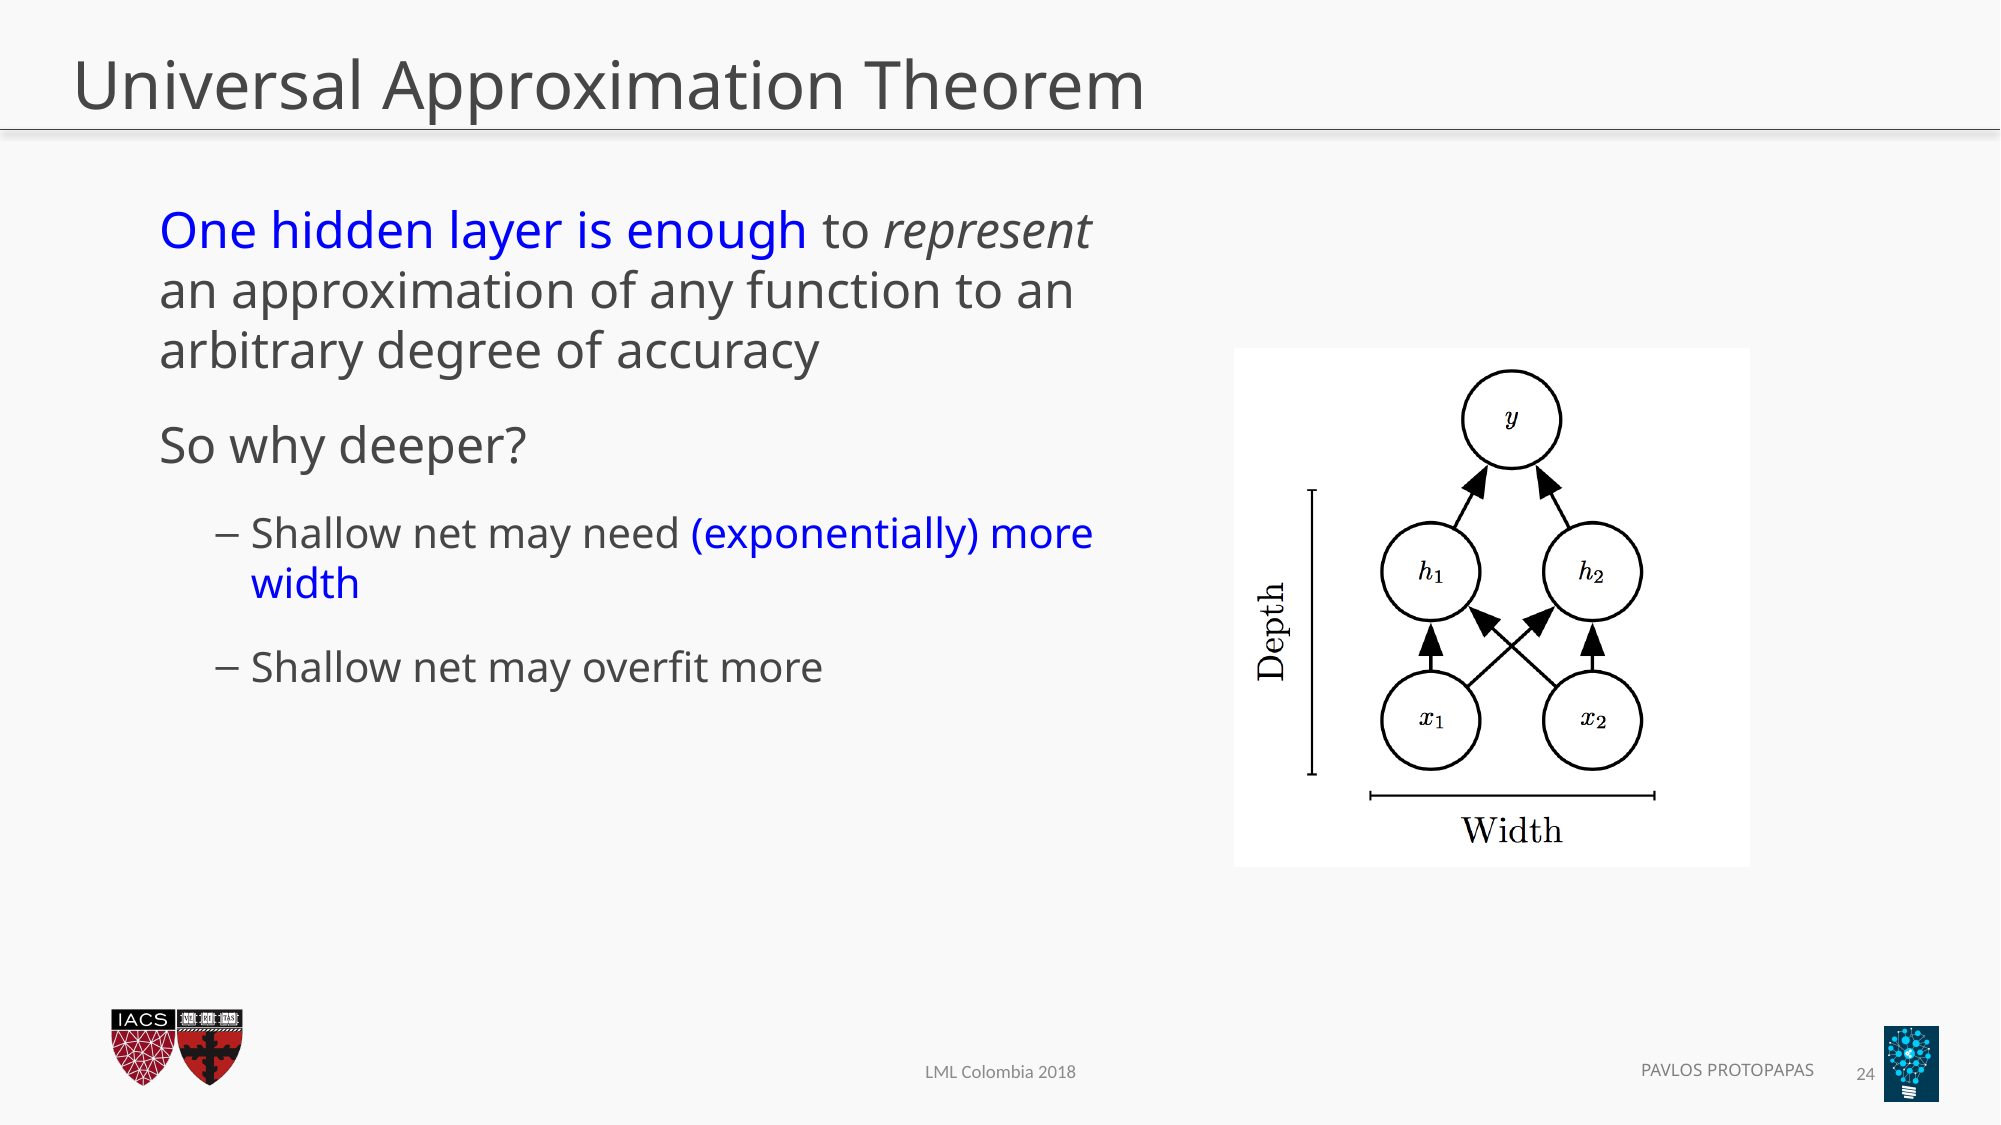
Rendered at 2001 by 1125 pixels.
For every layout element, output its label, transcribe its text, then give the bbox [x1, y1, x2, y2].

picture [1905, 1049, 1913, 1058]
title Universal Approximation Theorem [57, 35, 1943, 162]
picture [1903, 1086, 1915, 1098]
picture [109, 1009, 243, 1086]
picture [1234, 348, 1751, 867]
list One hidden layer is enough to represent an approximation of any function to an arbitrary degree of accuracy So why deeper? Shallow net may need (exponentially) more width Shallow net may overfit more [144, 191, 1124, 934]
